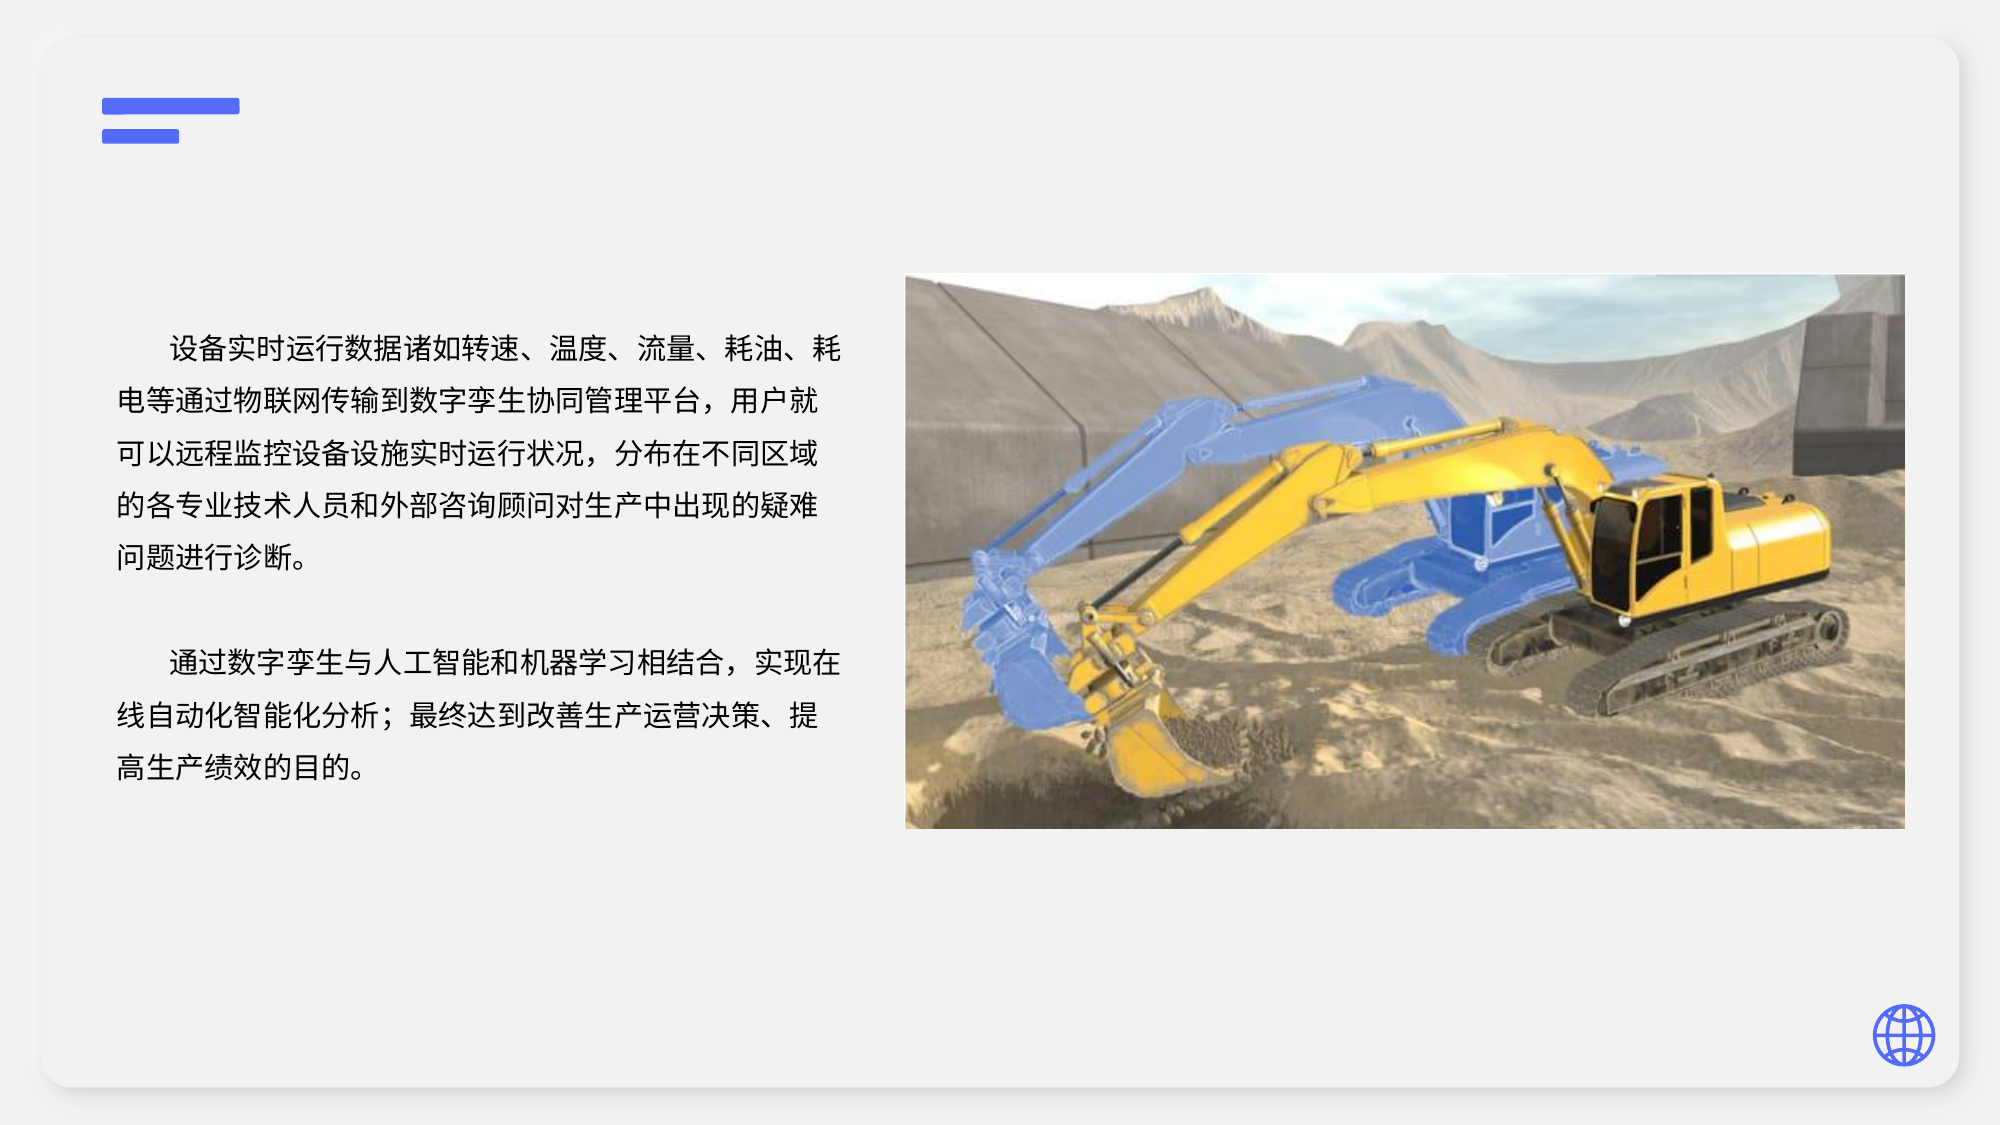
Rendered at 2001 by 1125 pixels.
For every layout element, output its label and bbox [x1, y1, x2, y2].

text_box [40, 37, 1960, 1088]
picture [904, 273, 1905, 829]
